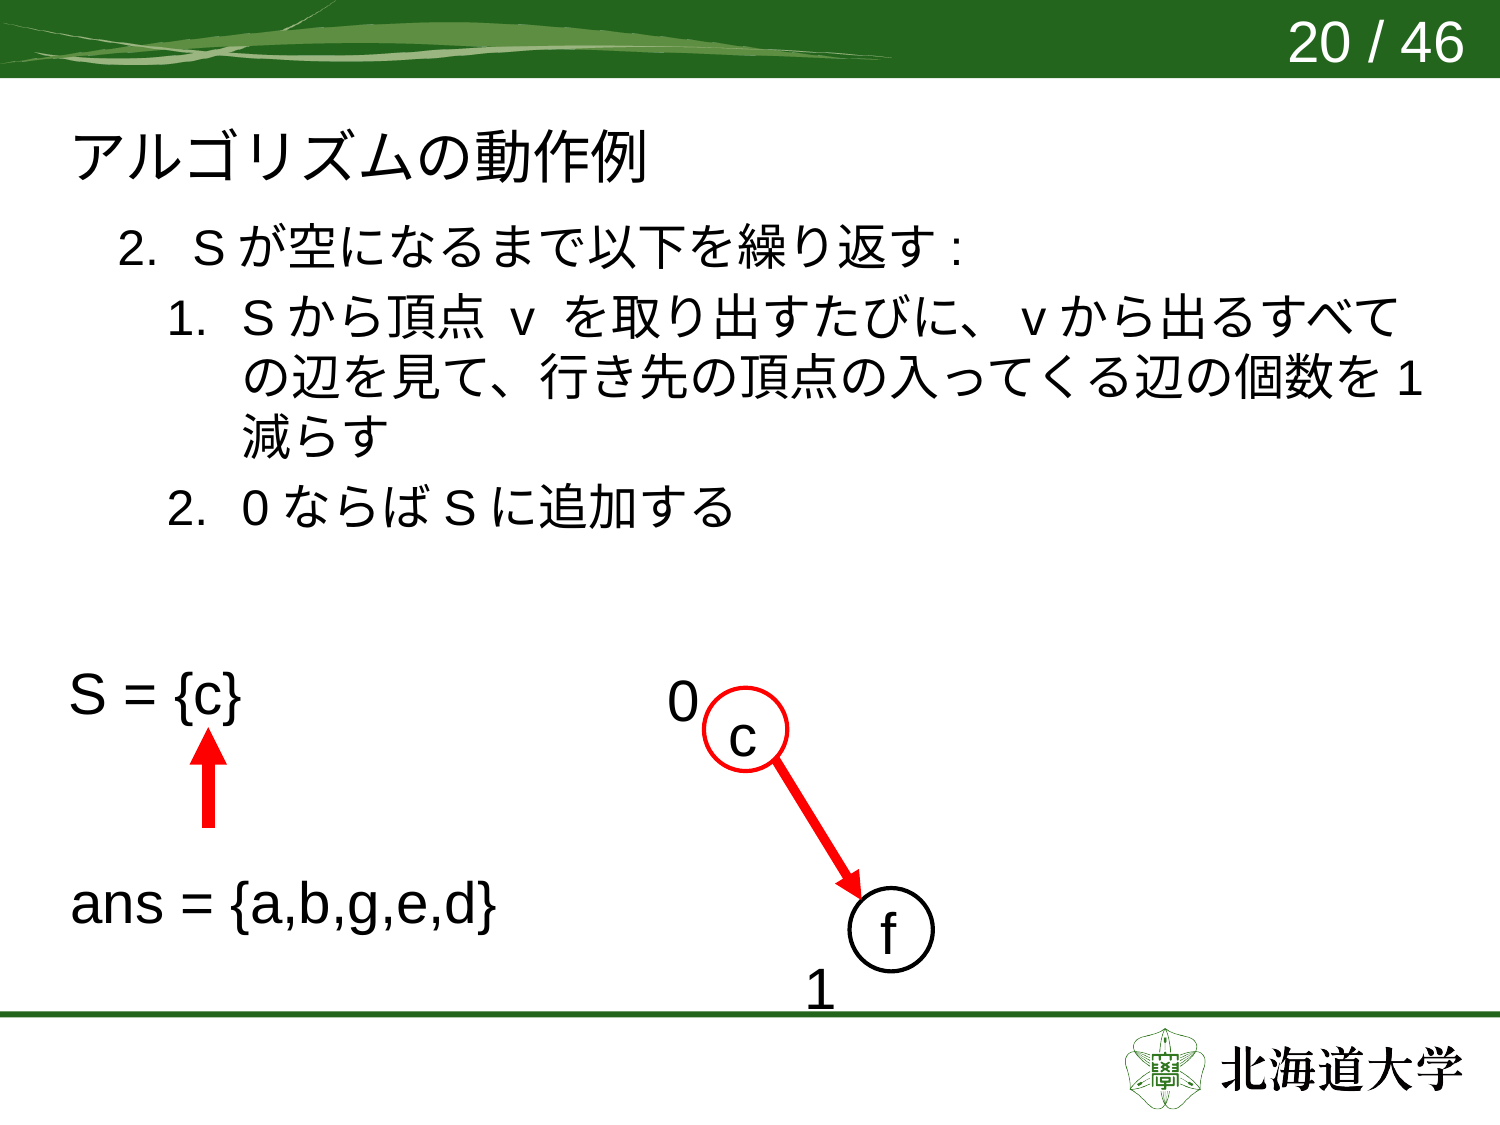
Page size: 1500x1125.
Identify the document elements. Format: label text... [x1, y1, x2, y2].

picture [1116, 1018, 1471, 1122]
text_box S = {c} [54, 648, 258, 734]
slide_number 20 / 46 [1272, 0, 1500, 76]
picture [0, 0, 892, 65]
text_box ans = {a,b,g,e,d} [55, 858, 513, 943]
title アルゴリズムの動作例 [53, 113, 1447, 198]
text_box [652, 655, 934, 1030]
